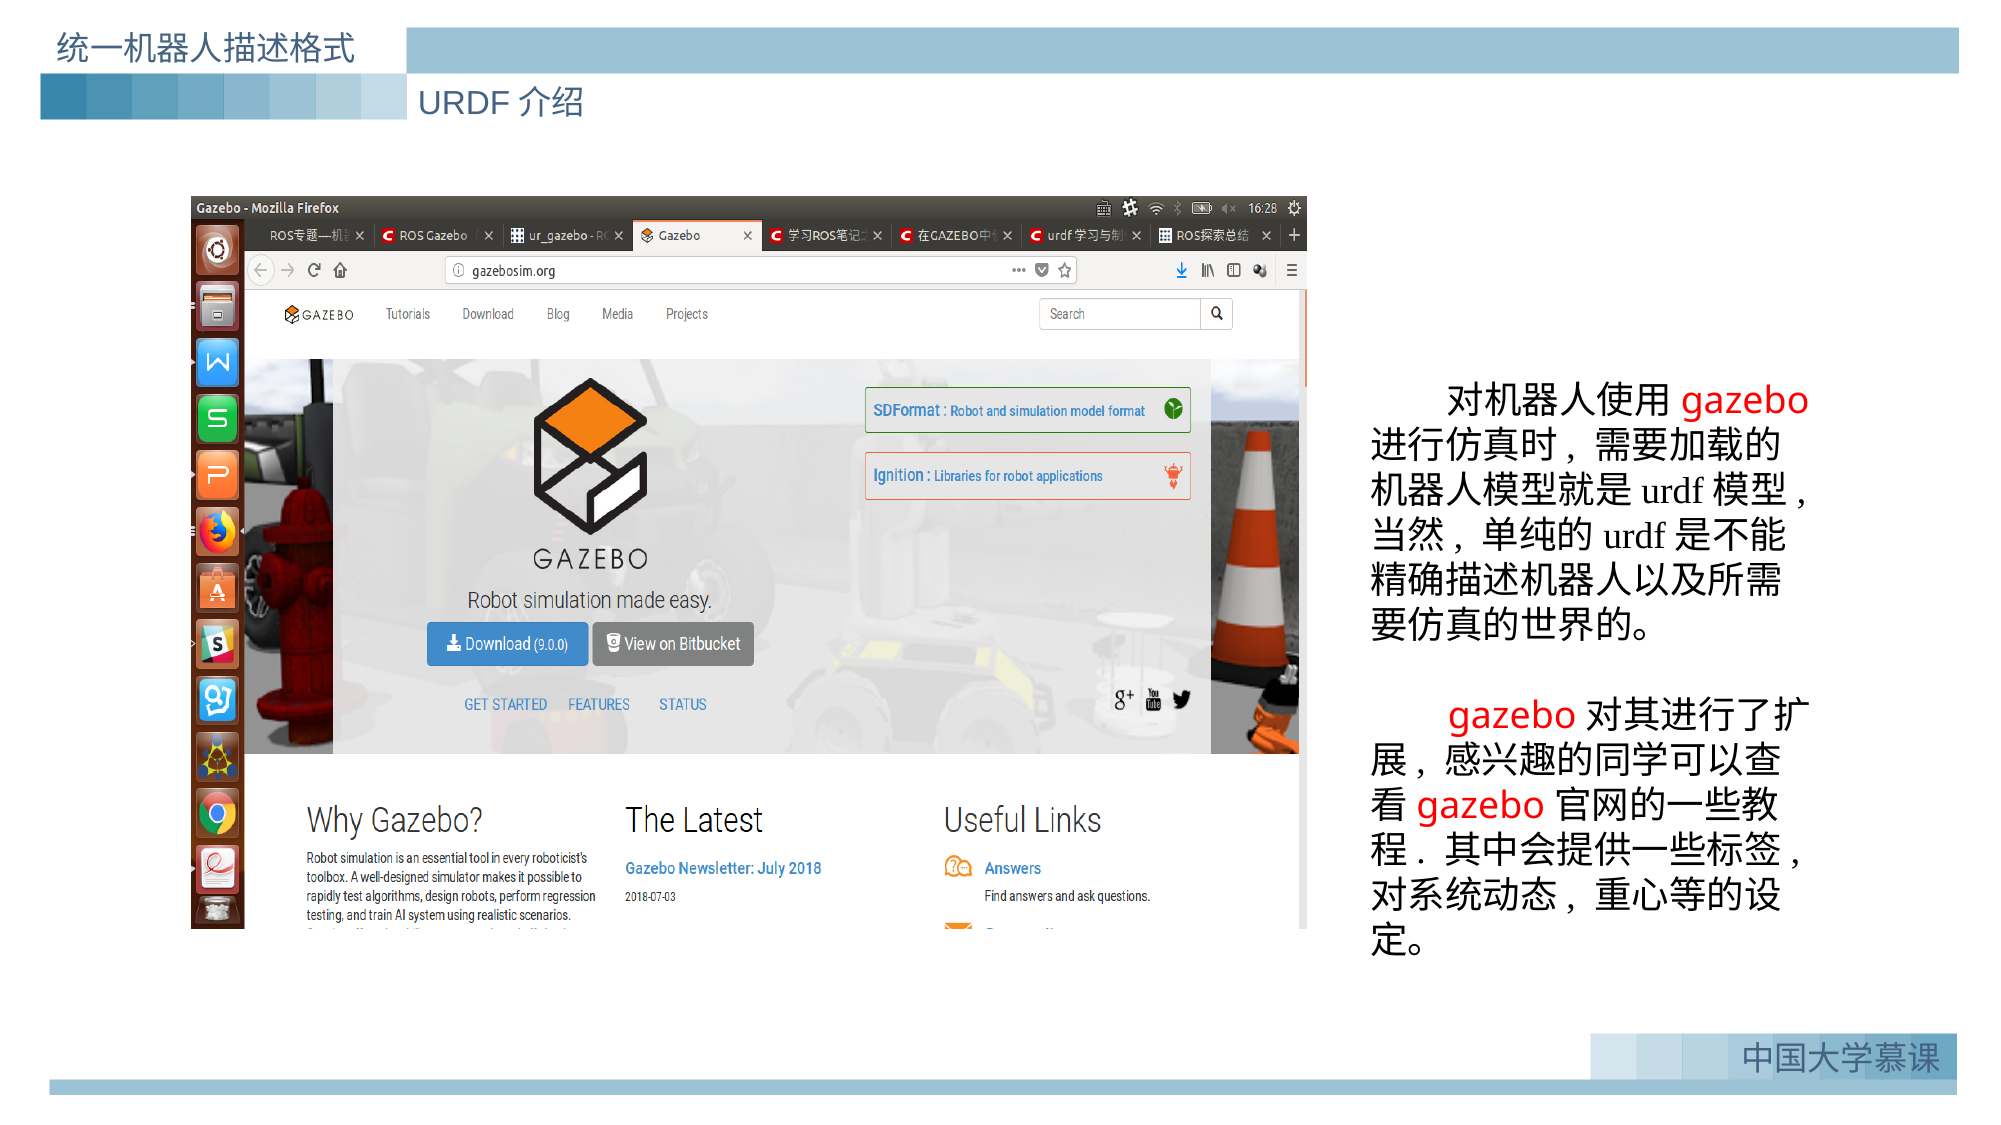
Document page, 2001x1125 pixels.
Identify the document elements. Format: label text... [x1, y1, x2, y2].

text_box 中国大学慕课 [1726, 1029, 1956, 1085]
text_box URDF介绍 [403, 73, 600, 129]
text_box 统一机器人描述格式 [42, 19, 371, 75]
text_box 对机器人使用gazebo进行仿真时, 需要加载的机器人模型就是urdf模型, 当然, 单纯的urdf是不能精确描述机器人以及所需要仿真的世界的。 gazebo对其进行了扩展, 感兴趣的同学可以查看gazebo官网的一些教程. 其中会提供一些标签, 对系统动态, 重心等的设定。 [1355, 368, 1827, 968]
picture [0, 0, 2001, 1125]
